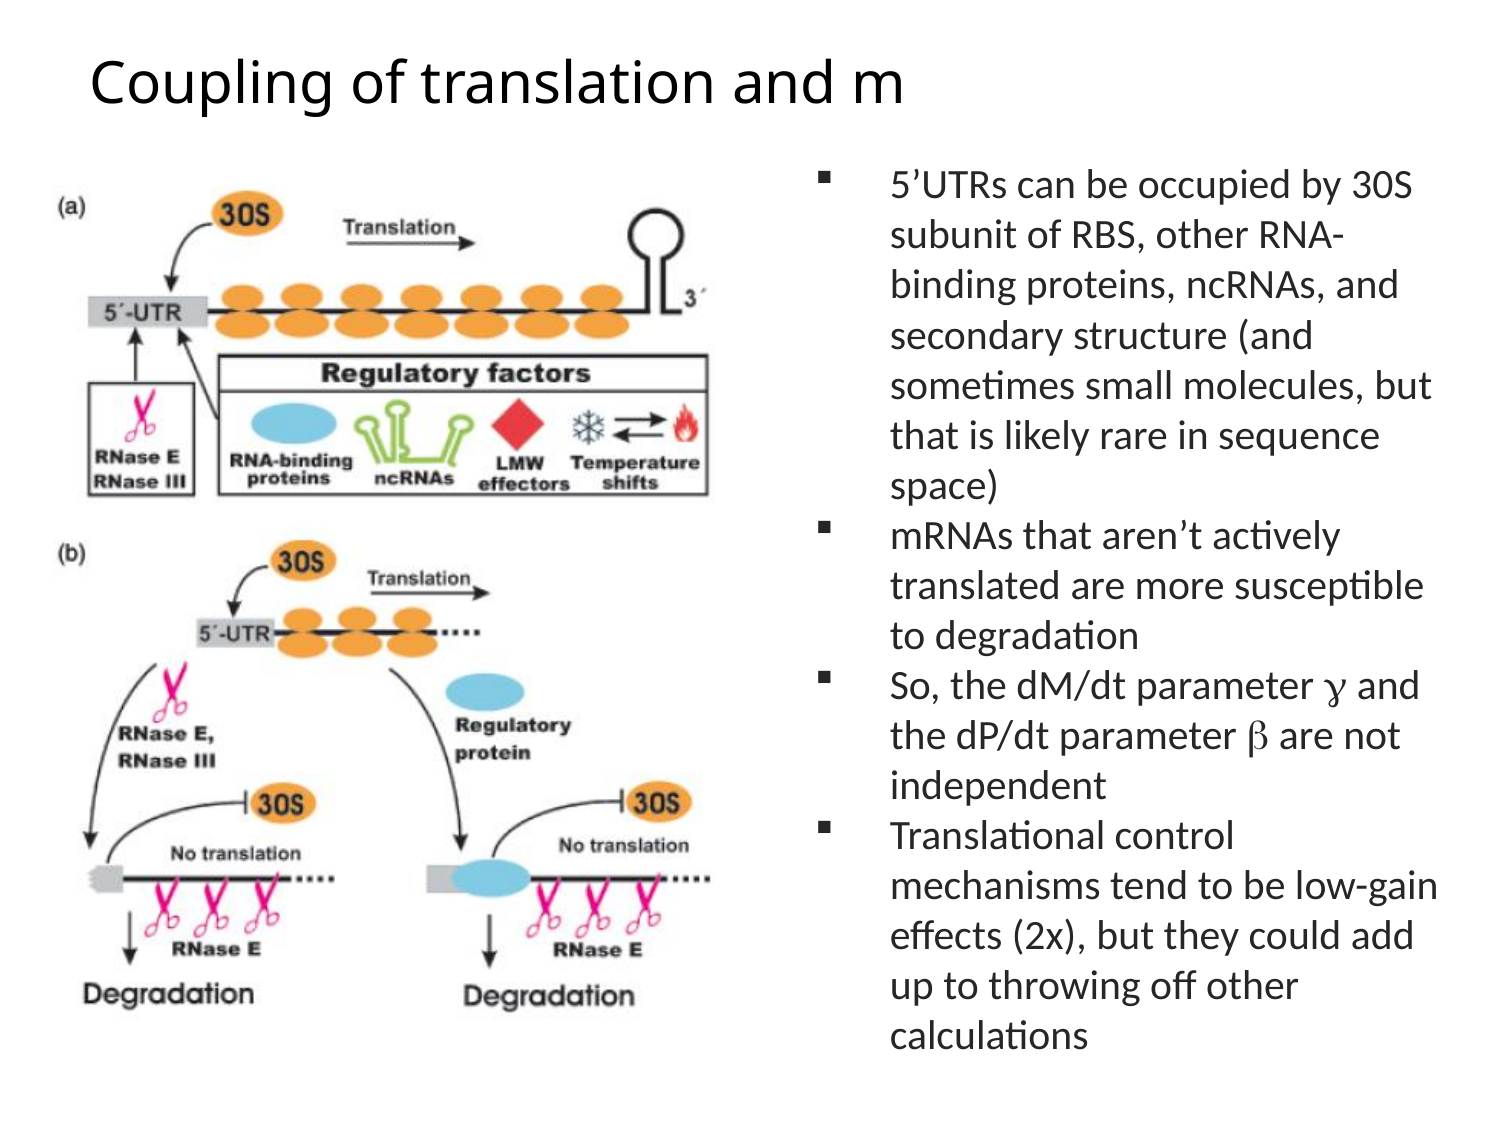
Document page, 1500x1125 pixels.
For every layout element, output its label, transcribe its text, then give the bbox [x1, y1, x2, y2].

picture [49, 174, 715, 1026]
text_box Coupling of translation and m [74, 37, 1488, 123]
text_box 5’UTRs can be occupied by 30S subunit of RBS, other RNA-binding proteins, ncRNAs, and secondary structure (and sometimes small molecules, but that is likely rare in sequence space) mRNAs that aren’t actively translated are more susceptible to degradation So, the dM/dt parameter g and the dP/dt parameter b are not independent Translational control mechanisms tend to be low-gain effects (2x), but they could add up to throwing off other calculations [799, 149, 1463, 1066]
